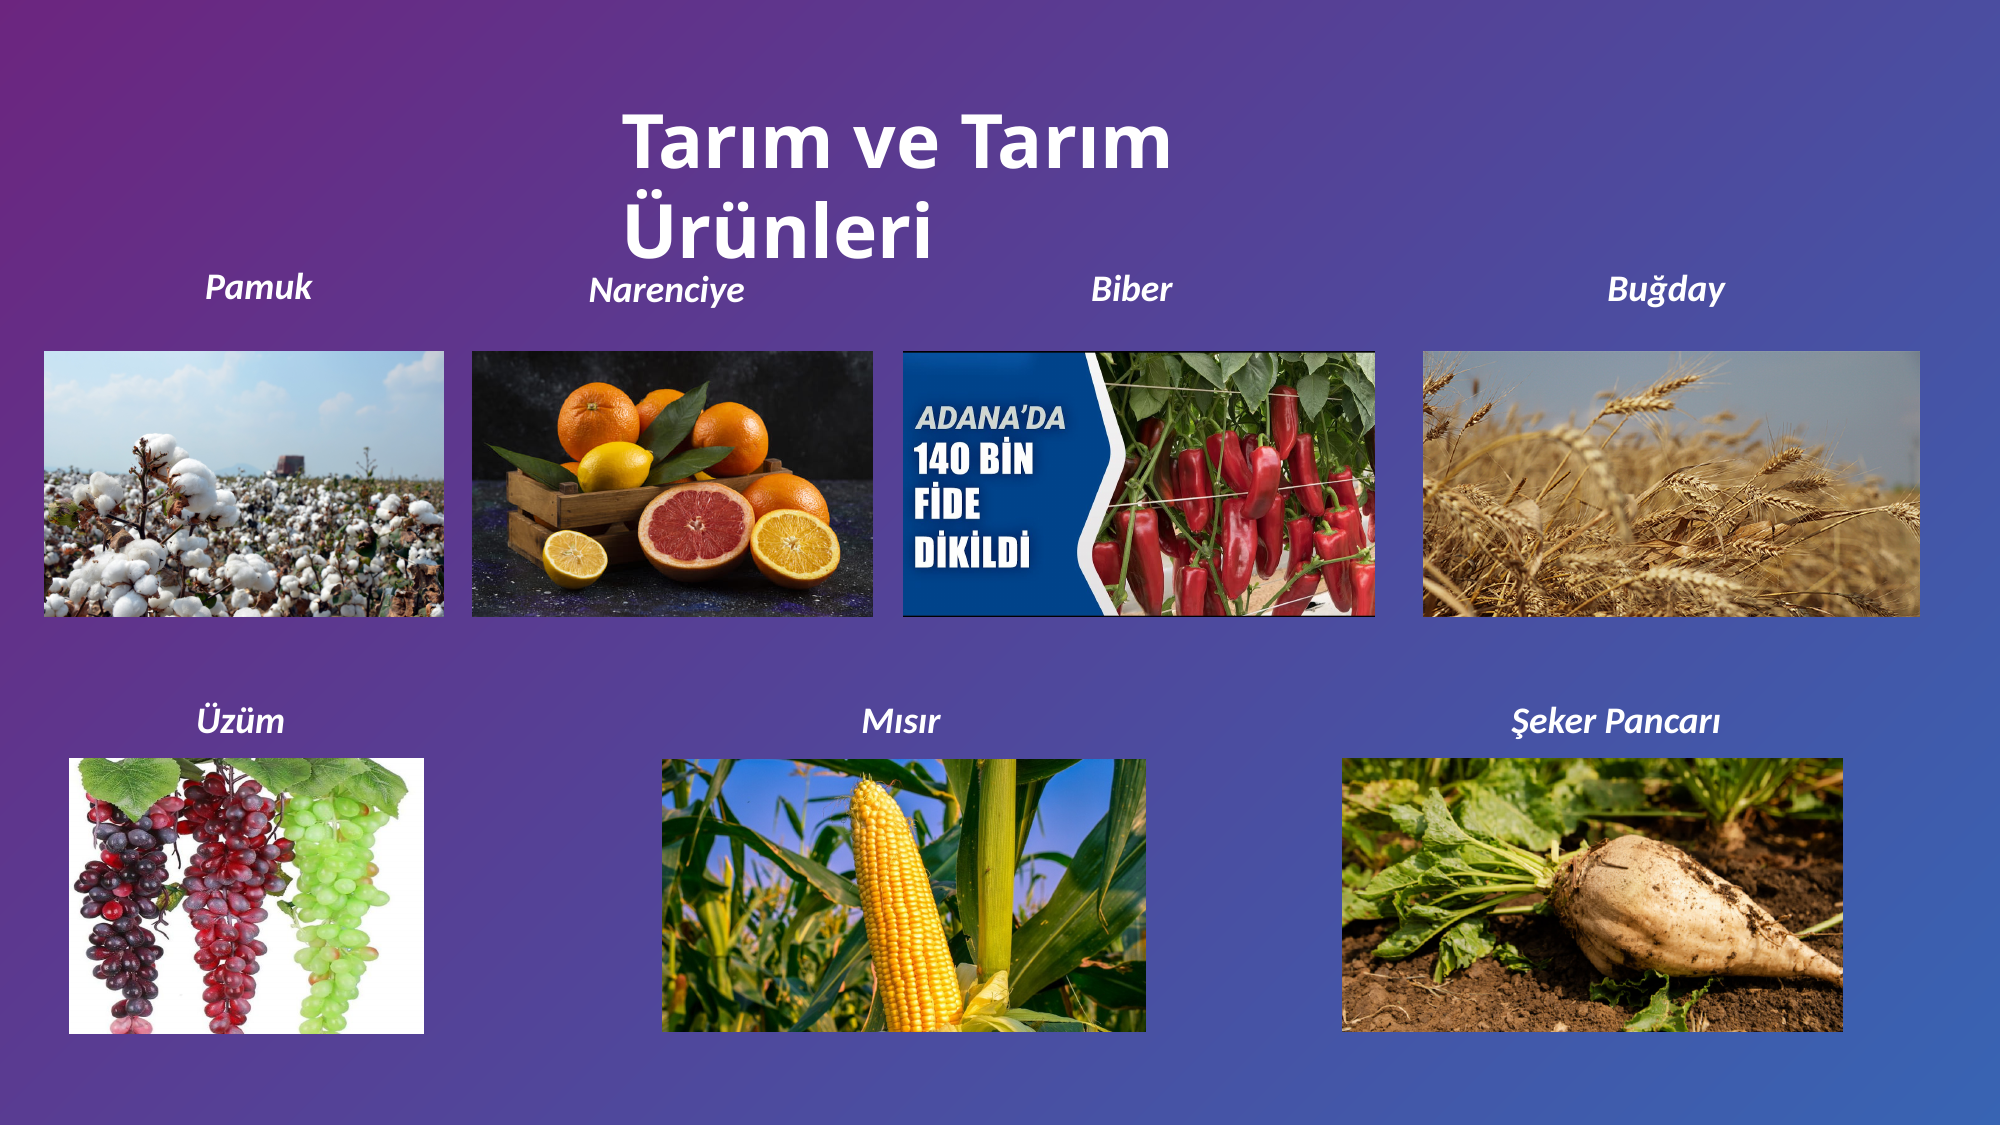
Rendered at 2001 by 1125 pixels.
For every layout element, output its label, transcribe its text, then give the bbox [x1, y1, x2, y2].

picture [903, 351, 1375, 617]
text_box Üzüm [181, 688, 311, 749]
text_box Mısır [846, 688, 962, 749]
picture [472, 351, 873, 617]
picture [662, 759, 1146, 1032]
text_box Pamuk [190, 254, 338, 315]
picture [69, 758, 424, 1034]
text_box Şeker Pancarı [1496, 688, 1753, 748]
text_box Tarım ve Tarım Ürünleri [606, 85, 1394, 281]
picture [44, 351, 444, 617]
text_box Biber [1076, 256, 1203, 317]
picture [1342, 758, 1843, 1032]
text_box Buğday [1592, 256, 1750, 317]
text_box Narenciye [573, 257, 772, 317]
picture [1423, 351, 1920, 617]
